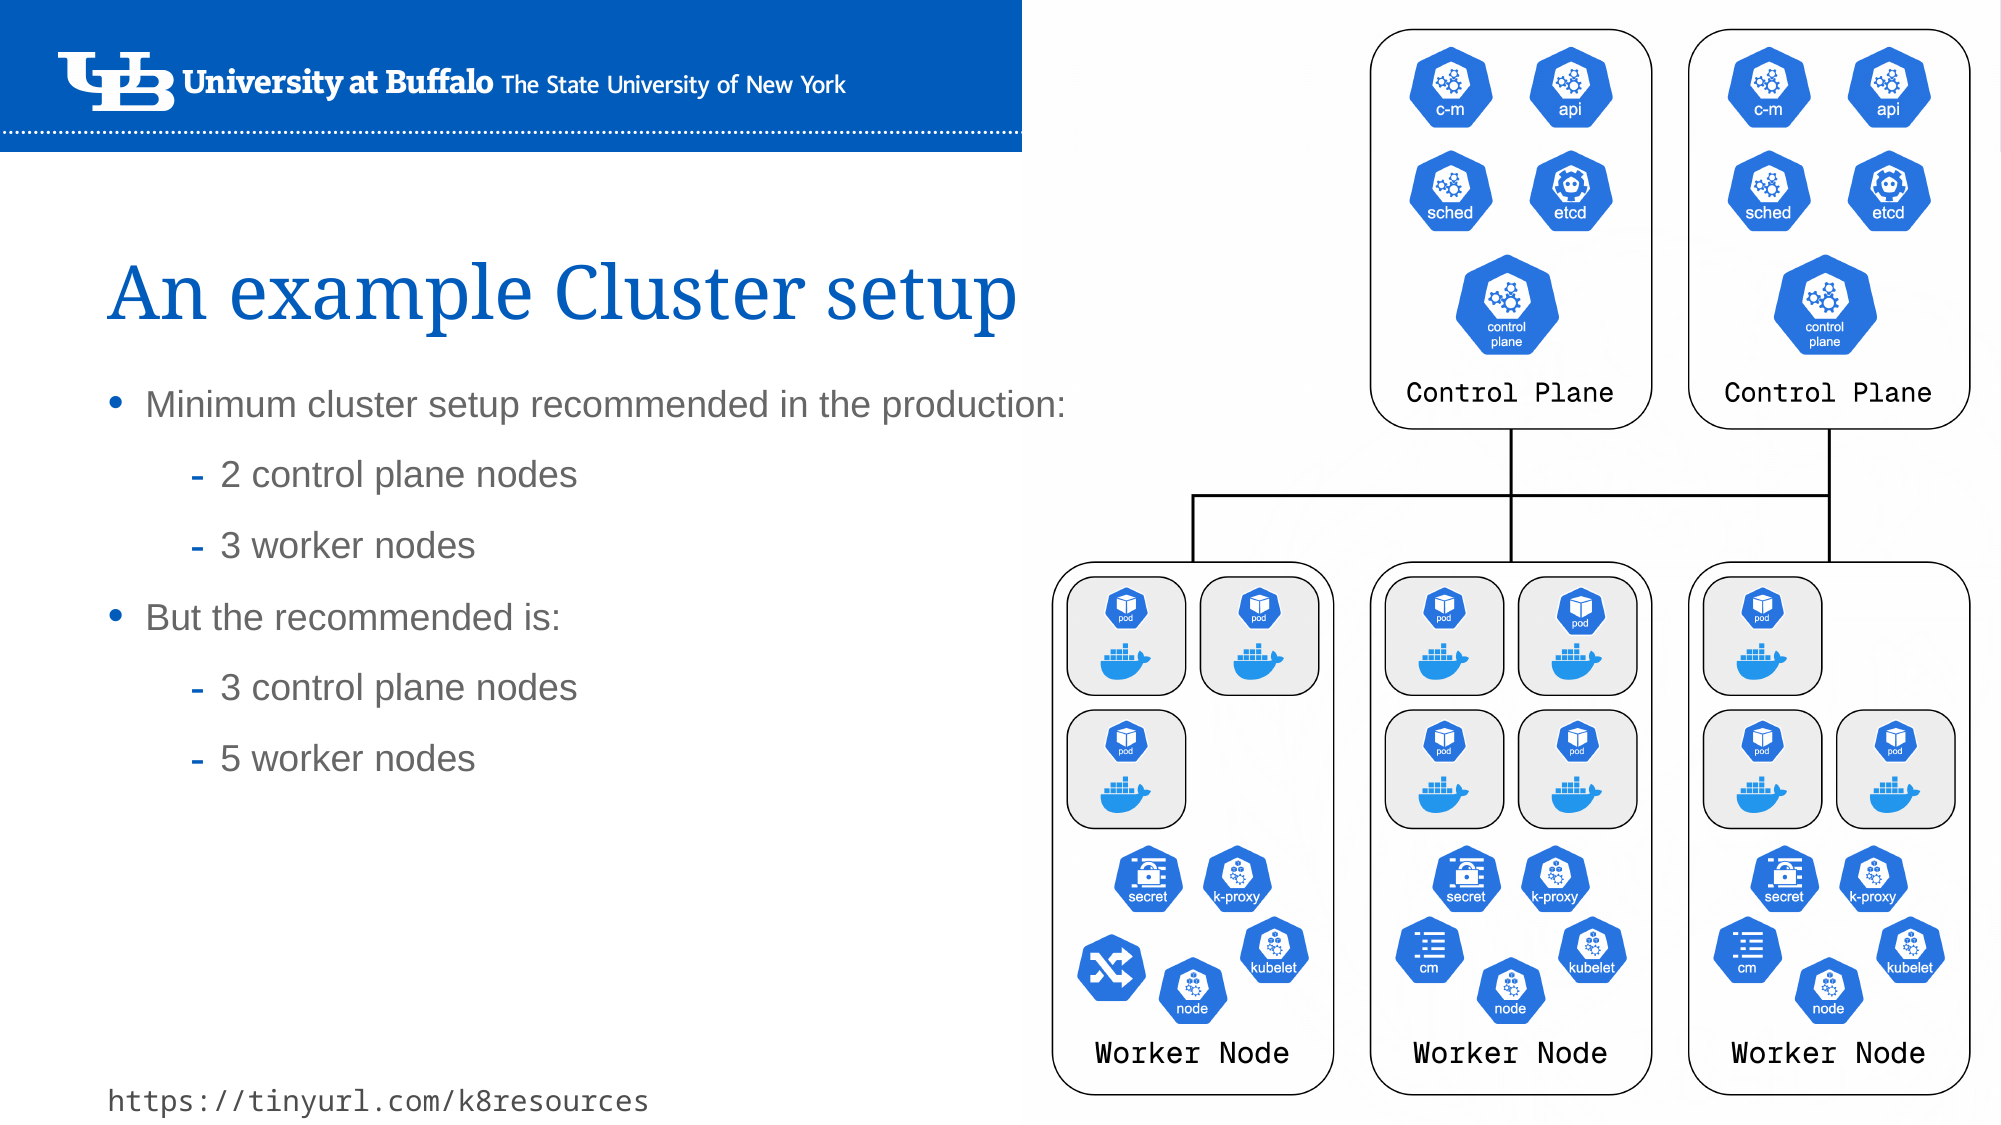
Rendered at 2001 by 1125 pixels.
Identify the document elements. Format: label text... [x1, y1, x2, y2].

text_box https://tinyurl.com/k8resources [93, 1074, 700, 1125]
title An example Cluster setup [93, 246, 1022, 343]
picture [0, 0, 2001, 1125]
list Minimum cluster setup recommended in the production: 2 control plane nodes 3 worker nodes But the recommended is: 3 control plane nodes 5 worker nodes [93, 358, 1022, 1010]
